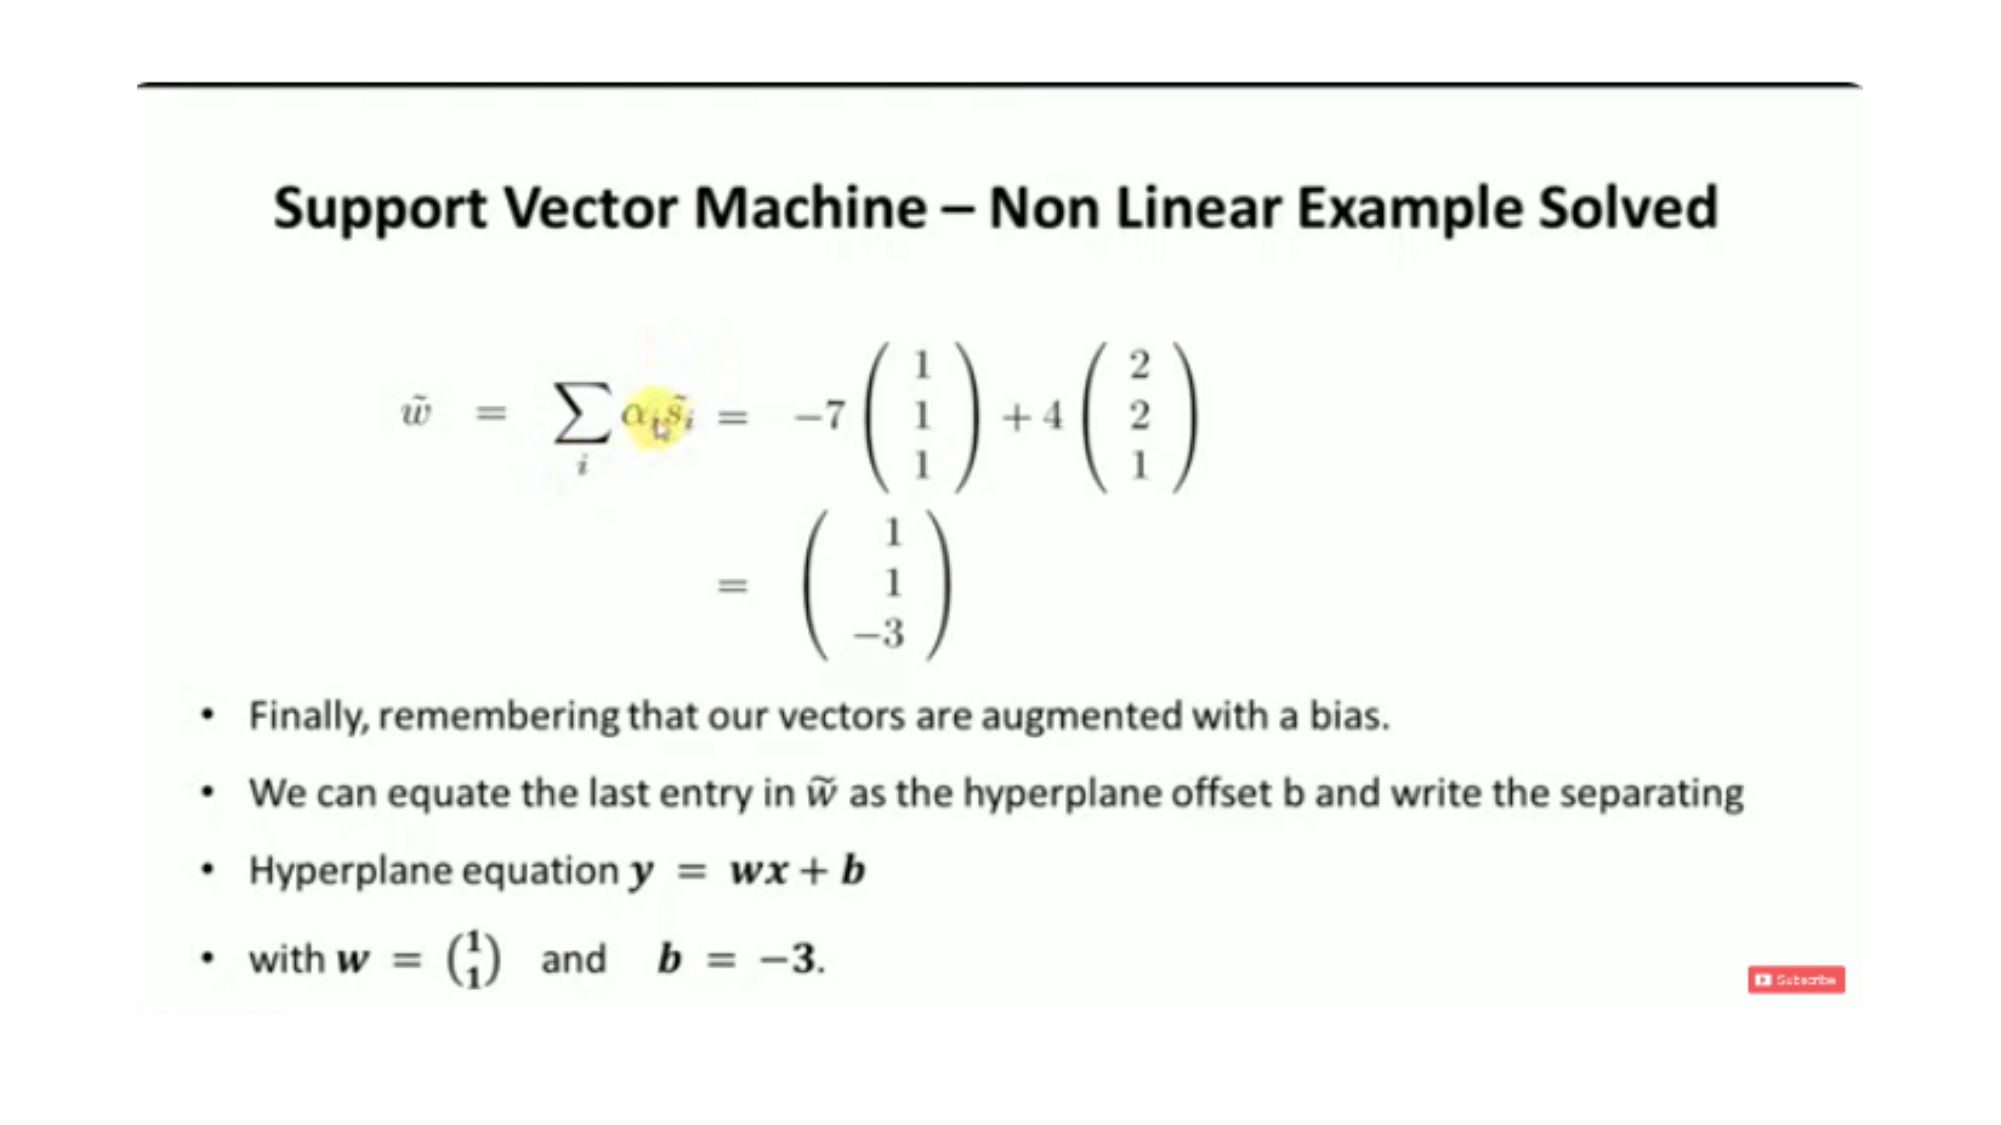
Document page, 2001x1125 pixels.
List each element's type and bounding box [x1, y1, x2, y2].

list [137, 59, 1863, 1014]
